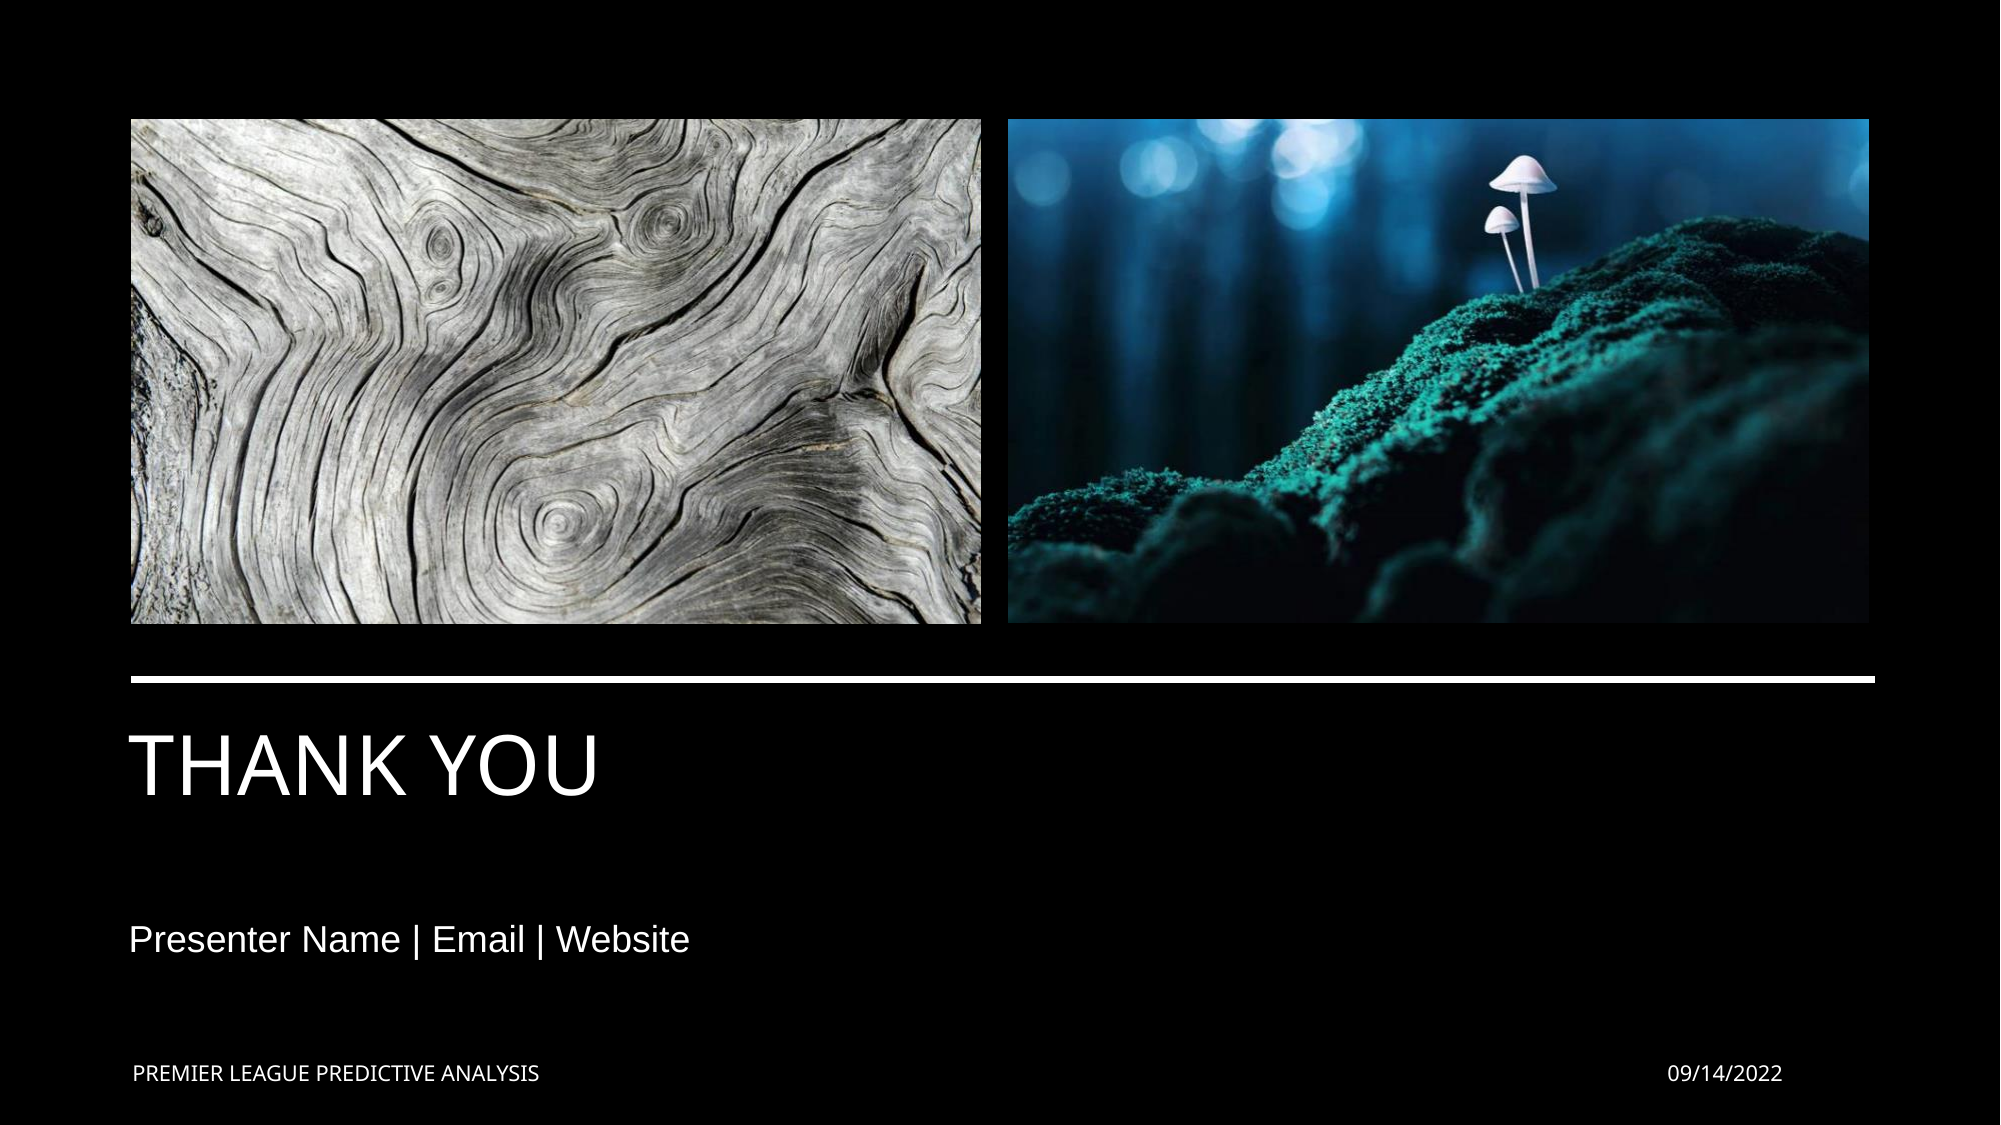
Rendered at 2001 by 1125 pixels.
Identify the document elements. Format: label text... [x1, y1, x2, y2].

picture [1008, 119, 1869, 623]
title Thank you [114, 704, 1883, 886]
footer PREMIER LEAGUE PREDICTIVE ANALYSIS [117, 1042, 862, 1103]
picture [131, 119, 981, 624]
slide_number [1372, 1042, 1799, 1103]
subtitle Presenter Name | Email | Website [114, 907, 1750, 997]
